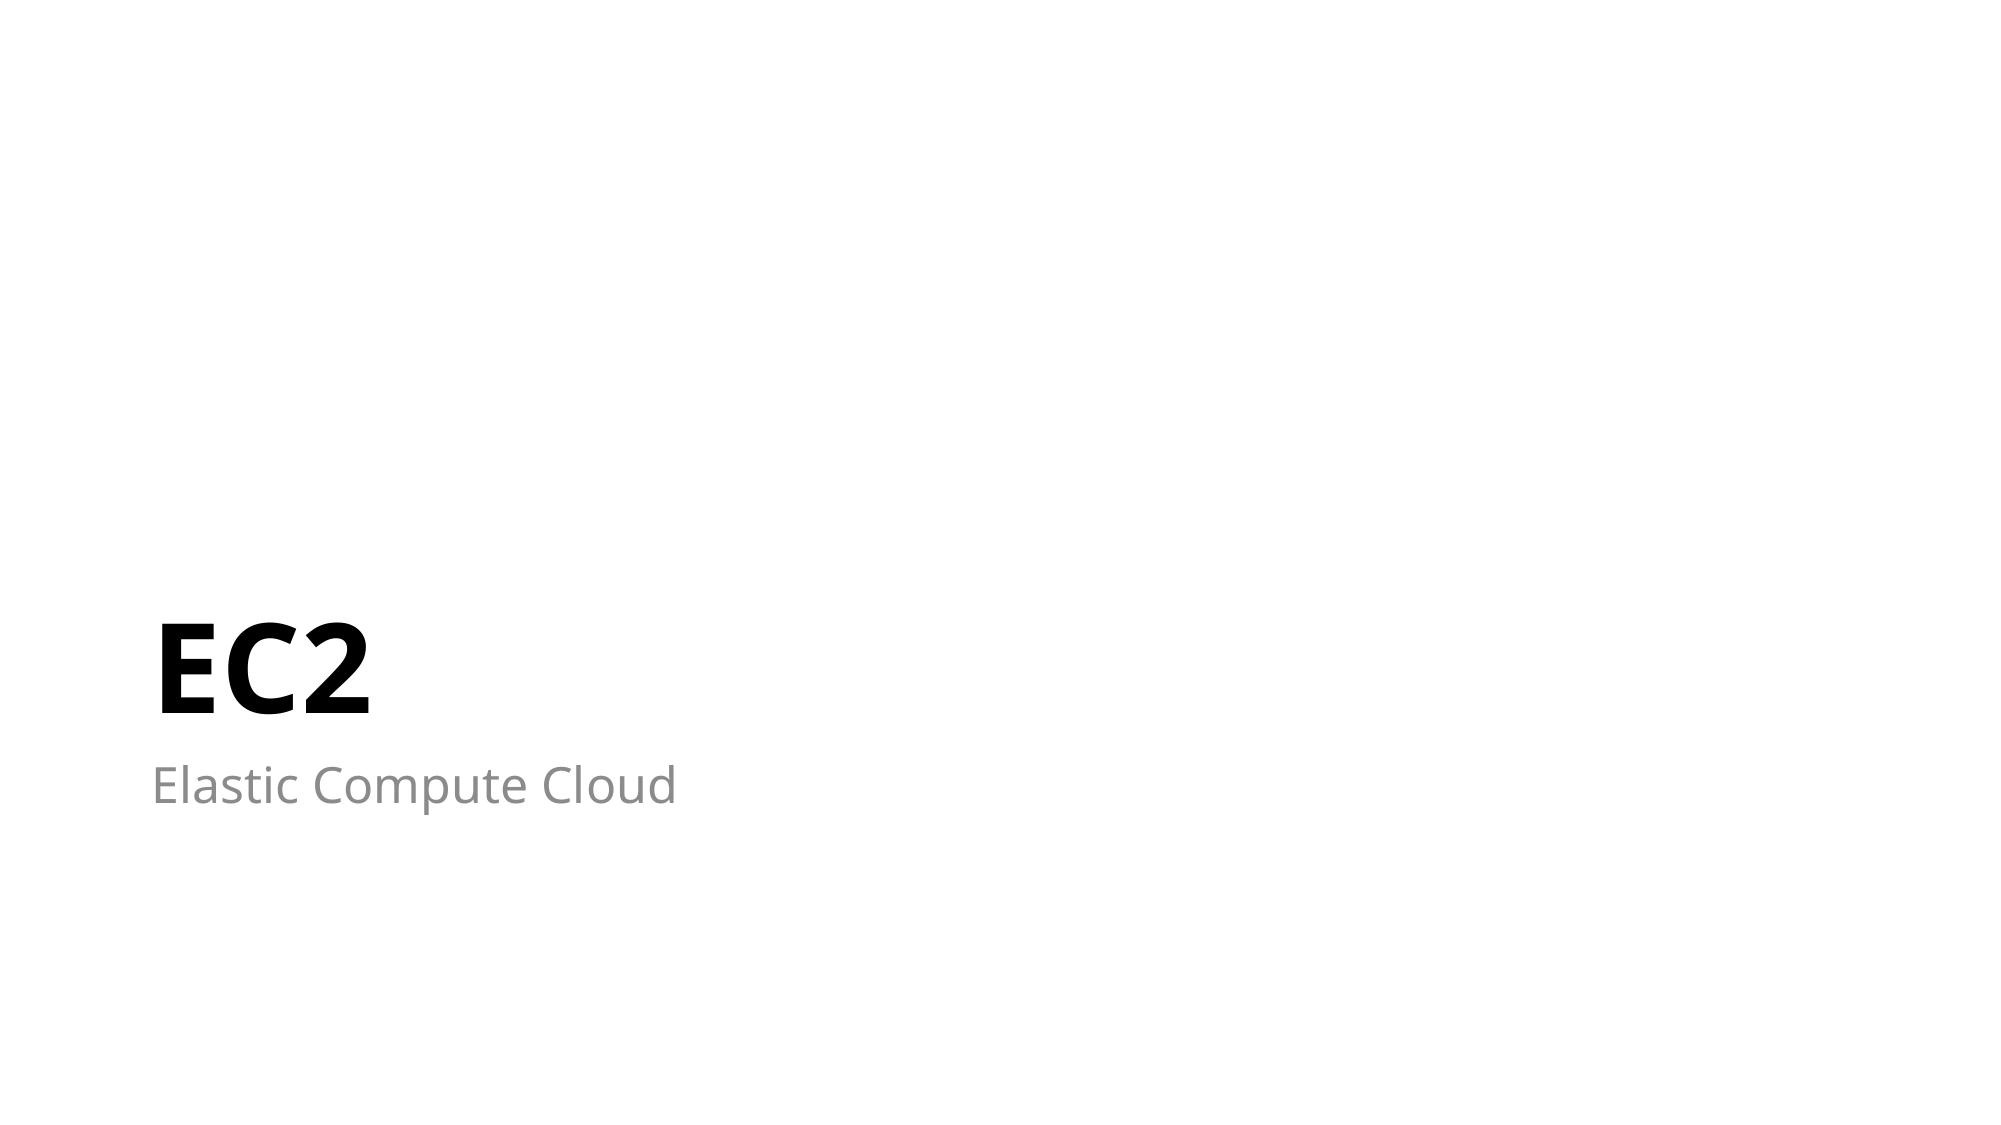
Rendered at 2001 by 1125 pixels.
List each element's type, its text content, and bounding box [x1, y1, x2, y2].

title EC2 [136, 280, 1862, 749]
list Elastic Compute Cloud [136, 752, 1862, 999]
